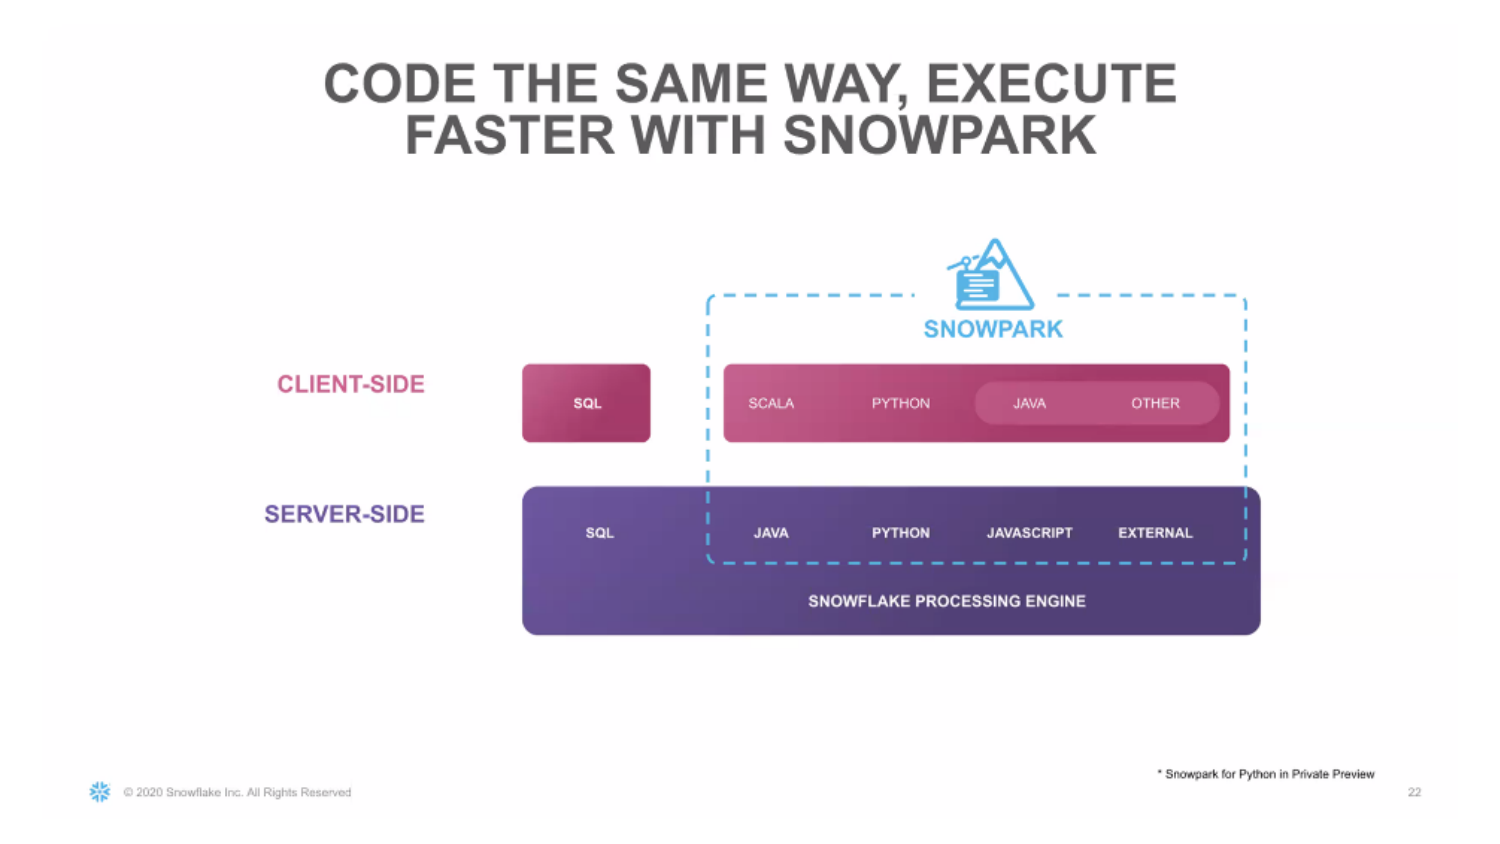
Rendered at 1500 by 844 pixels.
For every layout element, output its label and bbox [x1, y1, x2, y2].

picture [41, 24, 1459, 819]
